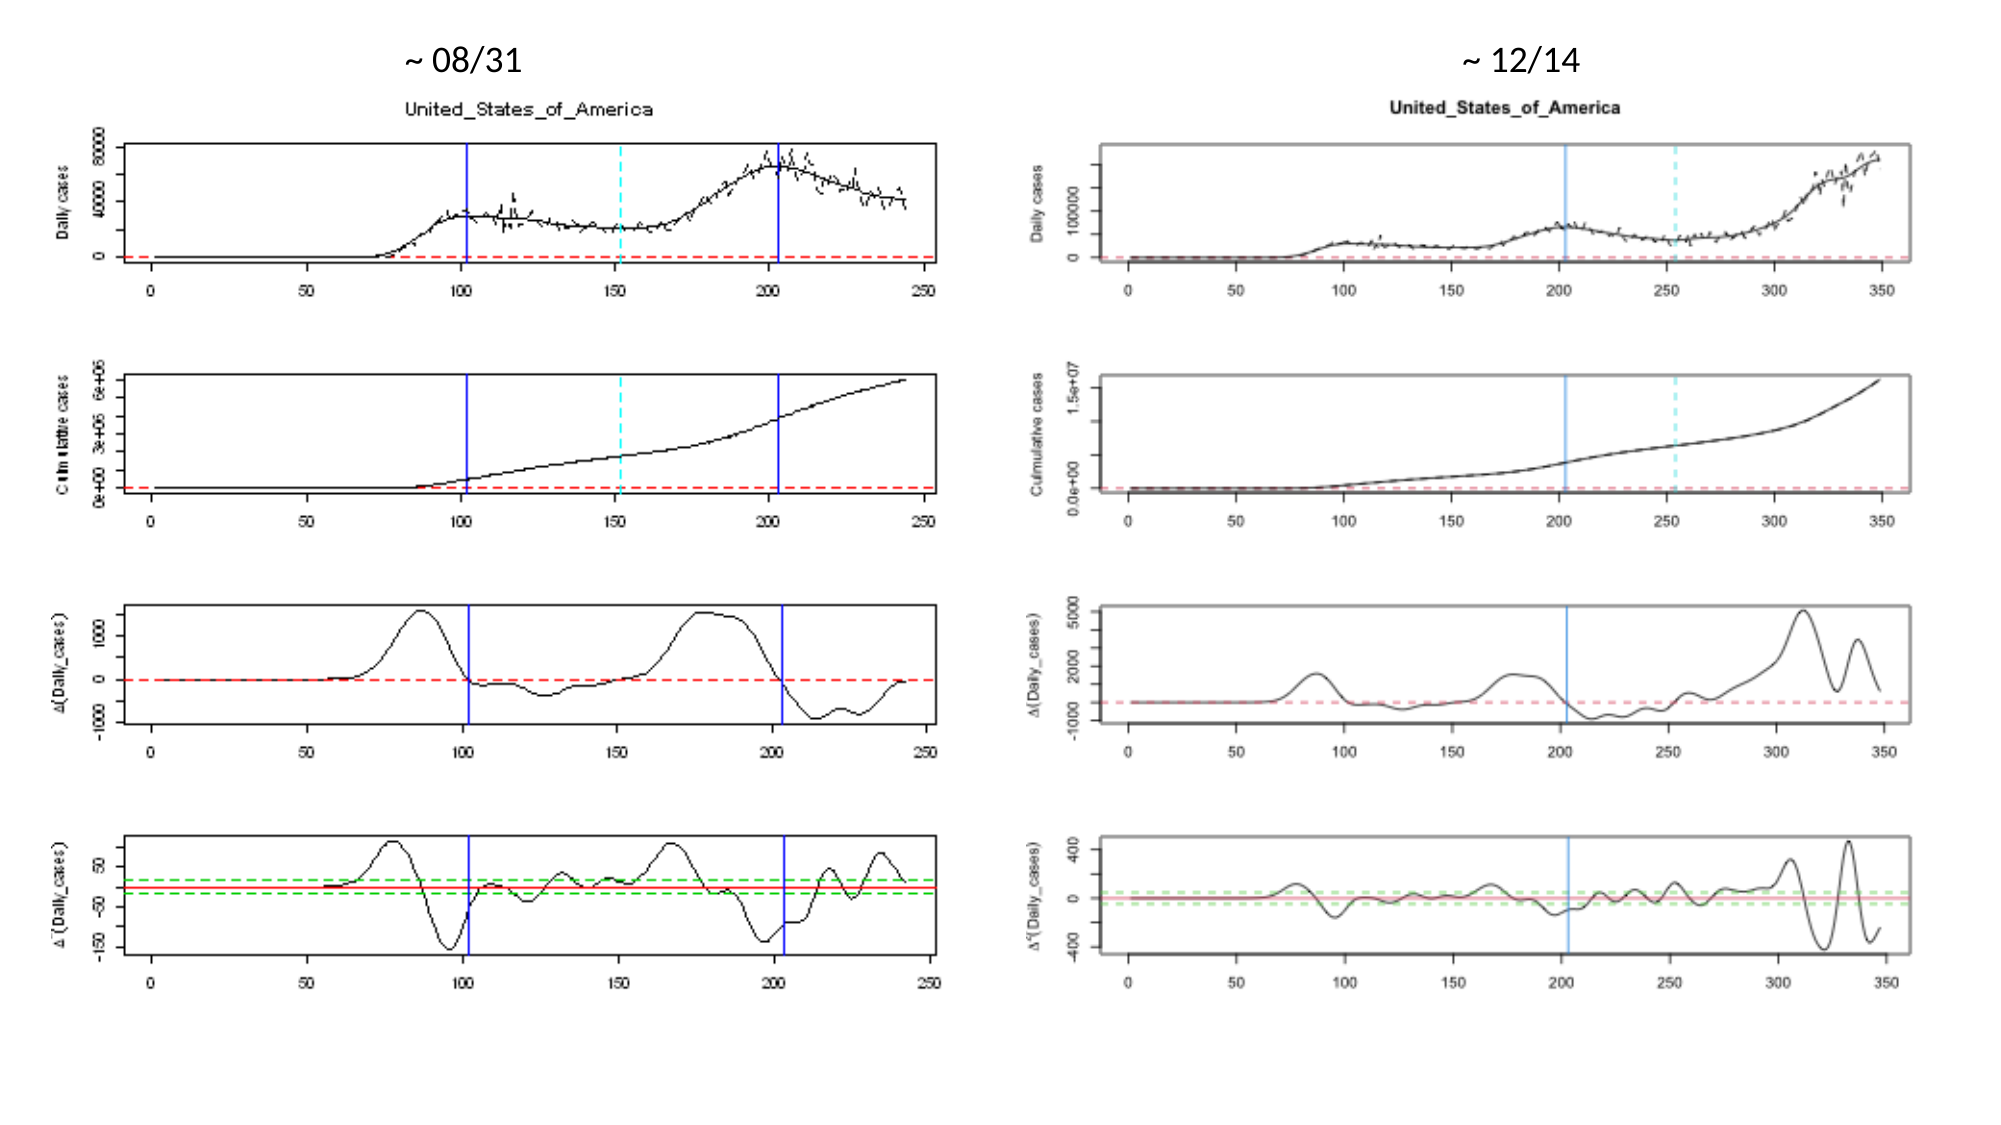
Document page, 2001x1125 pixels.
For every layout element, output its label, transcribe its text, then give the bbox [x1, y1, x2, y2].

text_box ~ 12/14 [1447, 28, 1596, 70]
picture [51, 70, 974, 993]
text_box ~ 08/31 [389, 28, 538, 70]
picture [1026, 70, 1949, 993]
